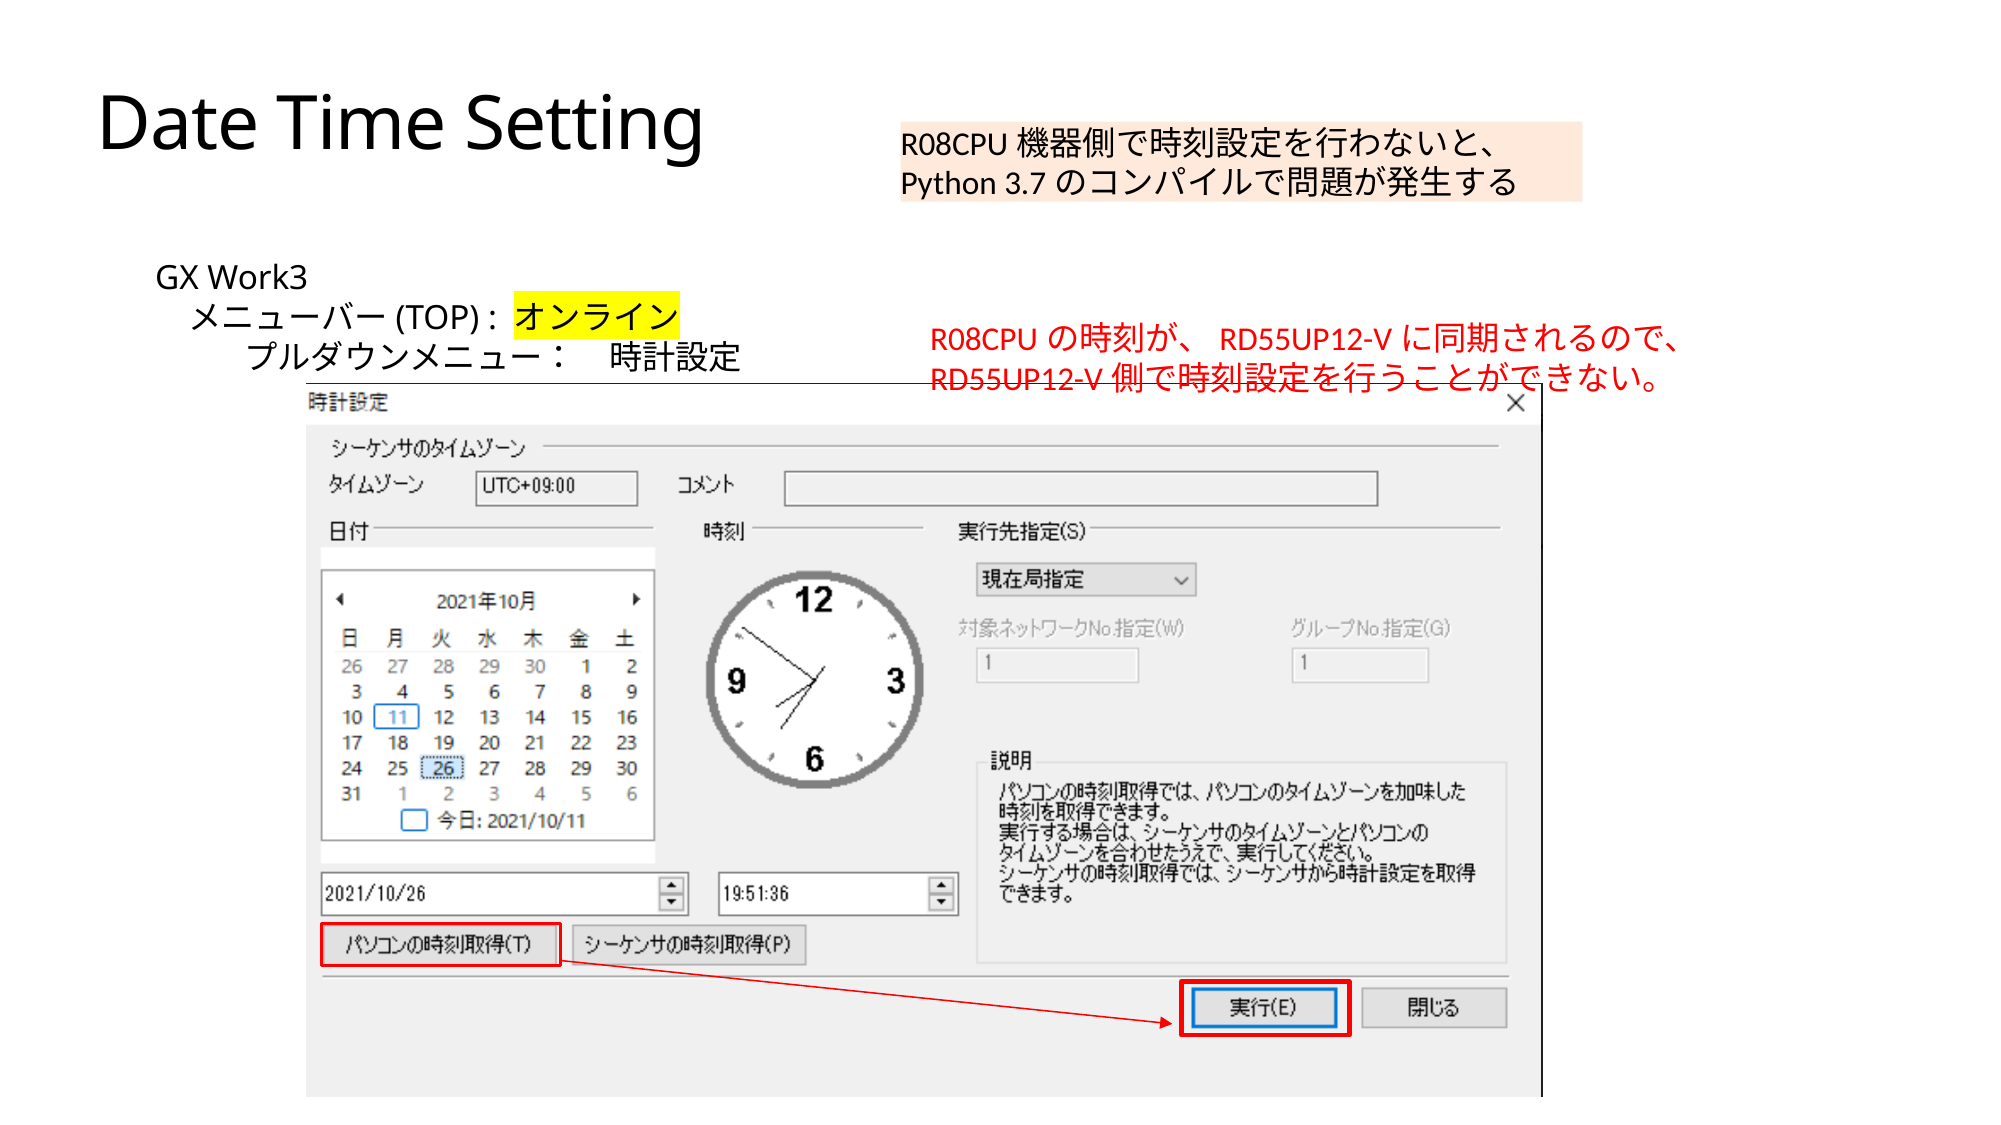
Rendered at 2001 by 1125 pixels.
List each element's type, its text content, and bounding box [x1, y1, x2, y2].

text_box GX Work3 メニューバー(TOP) : オンライン プルダウンメニュー： 時計設定 [155, 256, 1194, 377]
title Date Time Setting [96, 75, 1904, 166]
text_box R08CPU機器側で時刻設定を行わないと、 Python 3.7のコンパイルで問題が発生する [900, 121, 1583, 202]
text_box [560, 960, 1173, 1025]
picture [305, 383, 1543, 1097]
text_box R08CPUの時刻が、RD55UP12-Vに同期されるので、 RD55UP12-V側で時刻設定を行うことができない。 [930, 317, 1699, 398]
